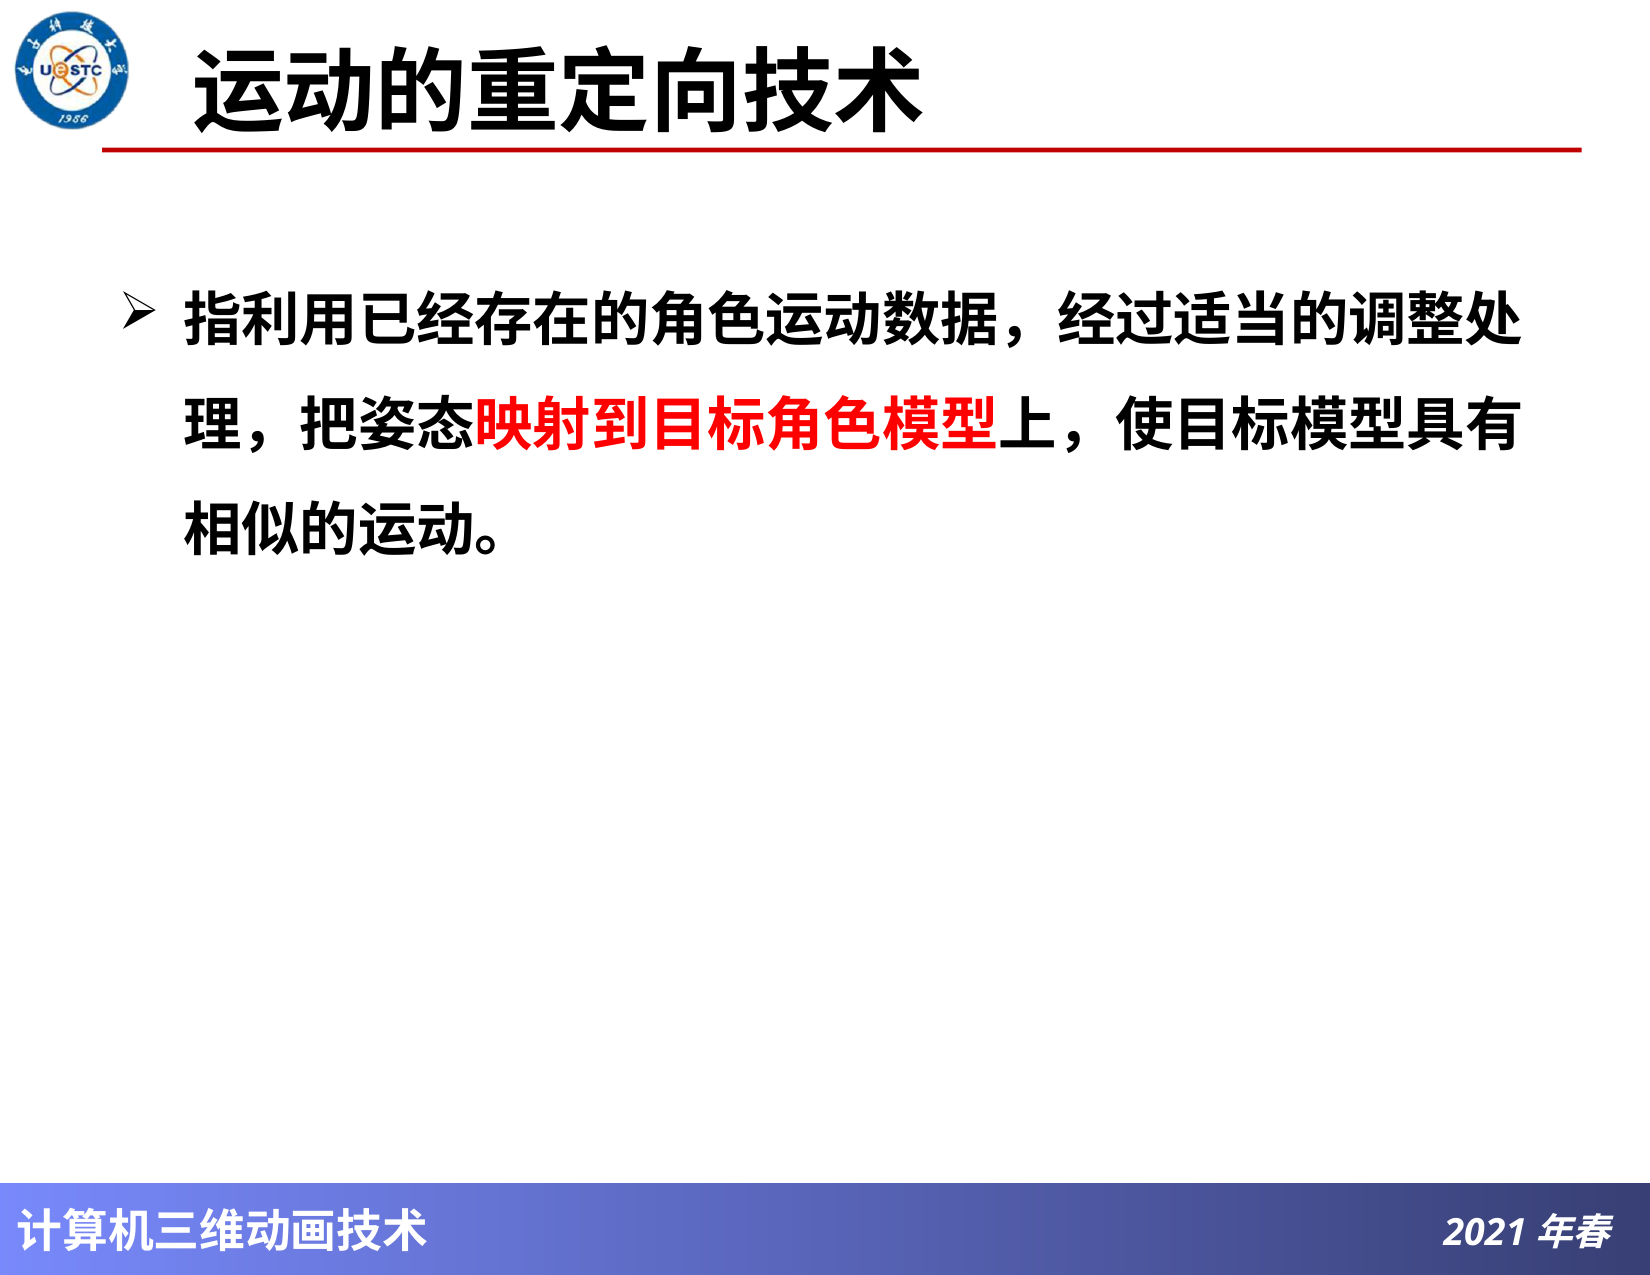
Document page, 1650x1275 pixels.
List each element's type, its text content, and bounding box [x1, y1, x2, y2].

title 运动的重定向技术 [175, 23, 1582, 152]
list 指利用已经存在的角色运动数据，经过适当的调整处理，把姿态映射到目标角色模型上，使目标模型具有相似的运动。 [101, 239, 1587, 562]
picture [0, 0, 136, 140]
